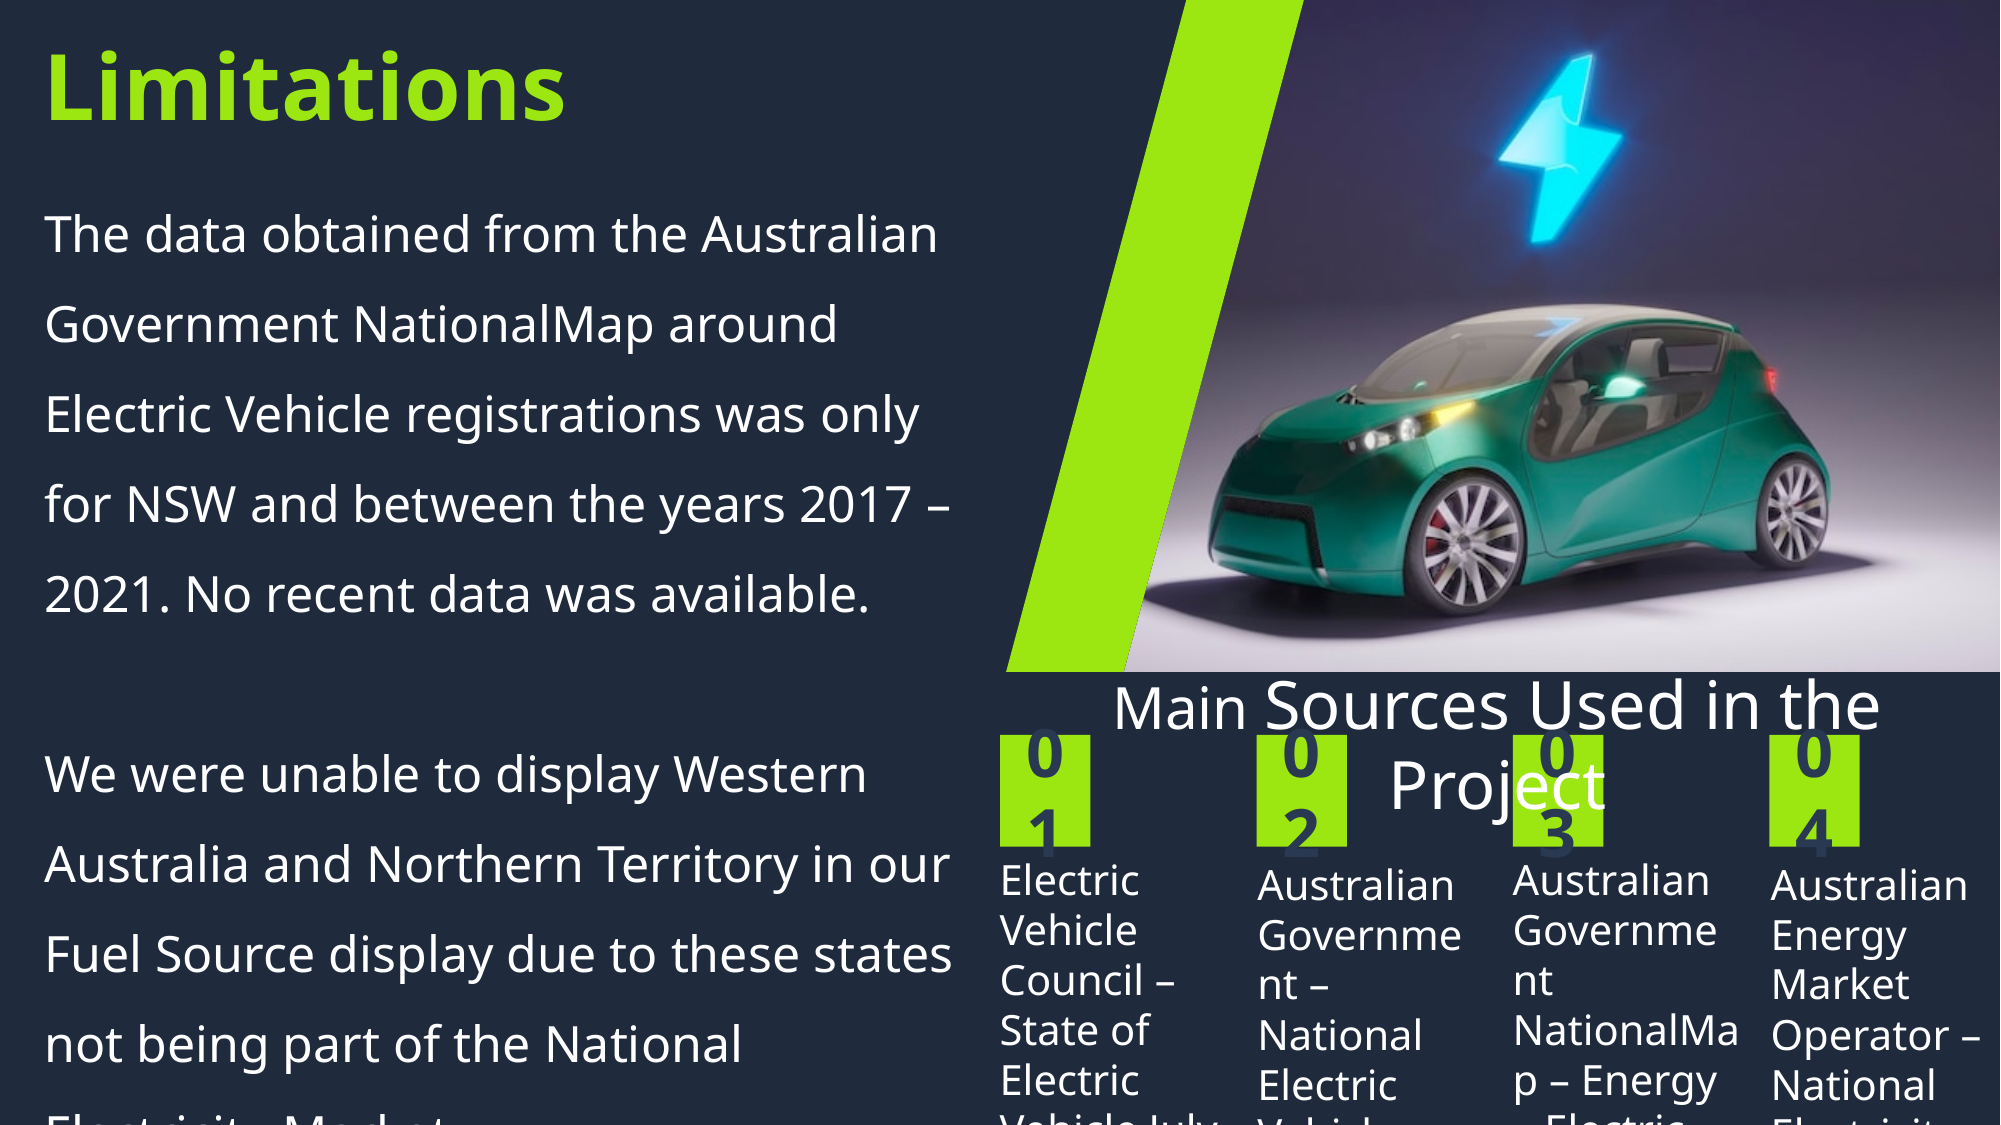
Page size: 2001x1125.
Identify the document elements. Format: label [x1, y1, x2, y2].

text_box [29, 21, 994, 991]
picture [1123, 0, 2000, 655]
text_box [984, 655, 2000, 1119]
text_box [1009, 231, 1123, 655]
